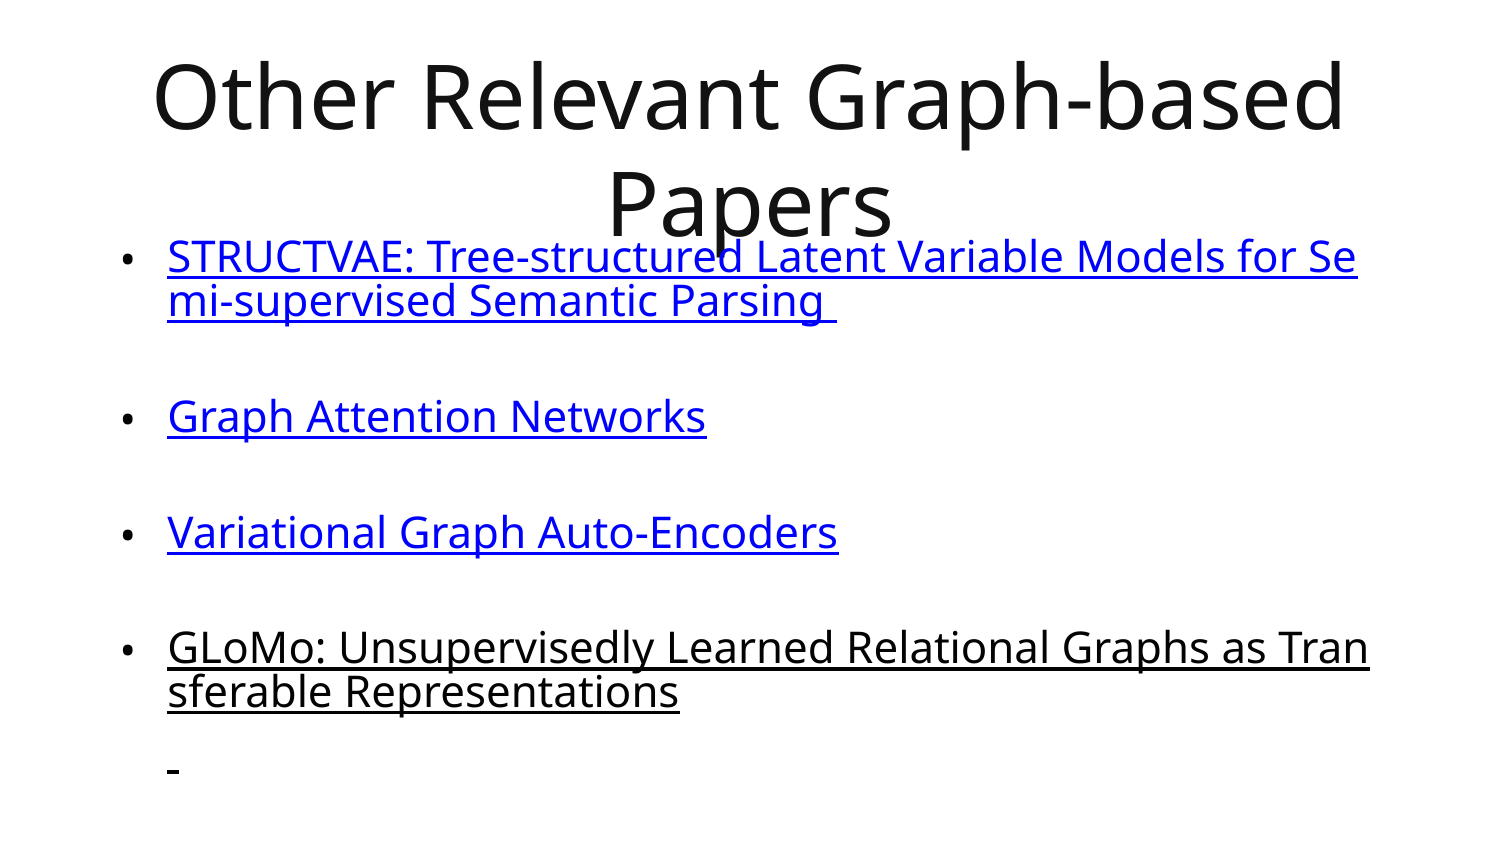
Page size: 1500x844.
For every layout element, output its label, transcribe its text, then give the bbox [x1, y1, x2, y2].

list STRUCTVAE: Tree-structured Latent Variable Models for Semi-supervised Semantic Parsing Graph Attention Networks Variational Graph Auto-Encoders GLoMo: Unsupervisedly Learned Relational Graphs as Transferable Representations [109, 224, 1391, 768]
title Other Relevant Graph-based Papers [109, 53, 1391, 224]
